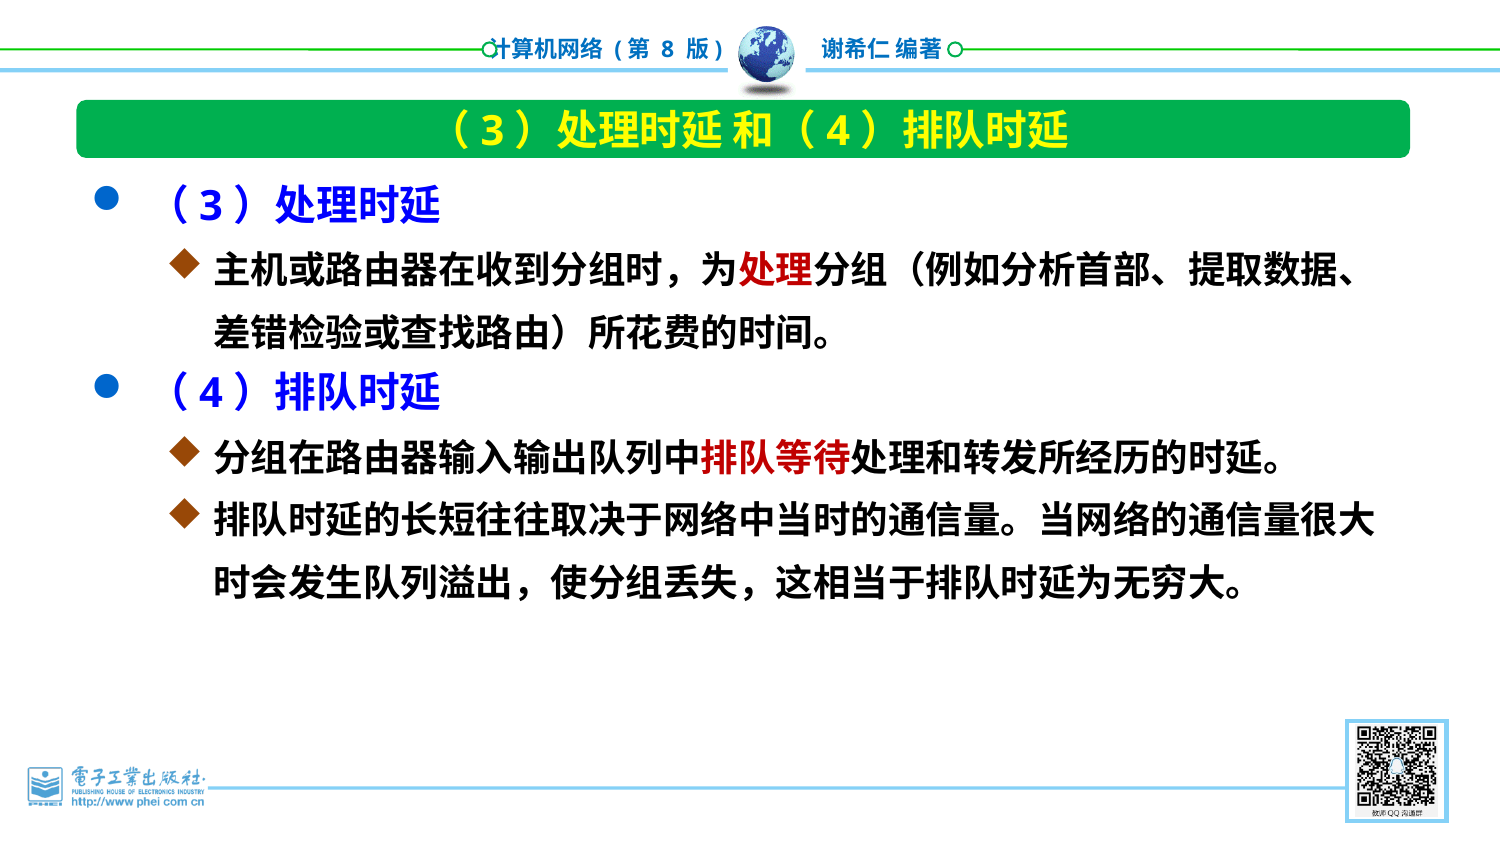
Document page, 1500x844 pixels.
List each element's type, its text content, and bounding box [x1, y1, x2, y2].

picture [23, 764, 208, 809]
list （3）处理时延 主机或路由器在收到分组时，为处理分组（例如分析首部、提取数据、差错检验或查找路由）所花费的时间。 （4）排队时延 分组在路由器输入输出队列中排队等待处理和转发所经历的时延。 排队时延的长短往往取决于网络中当时的通信量。当网络的通信量很大时会发生队列溢出，使分组丢失，这相当于排队时延为无穷大。 [76, 159, 1410, 716]
picture [1355, 724, 1438, 817]
picture [736, 24, 796, 99]
list （3）处理时延 和（4）排队时延 [204, 99, 1293, 158]
